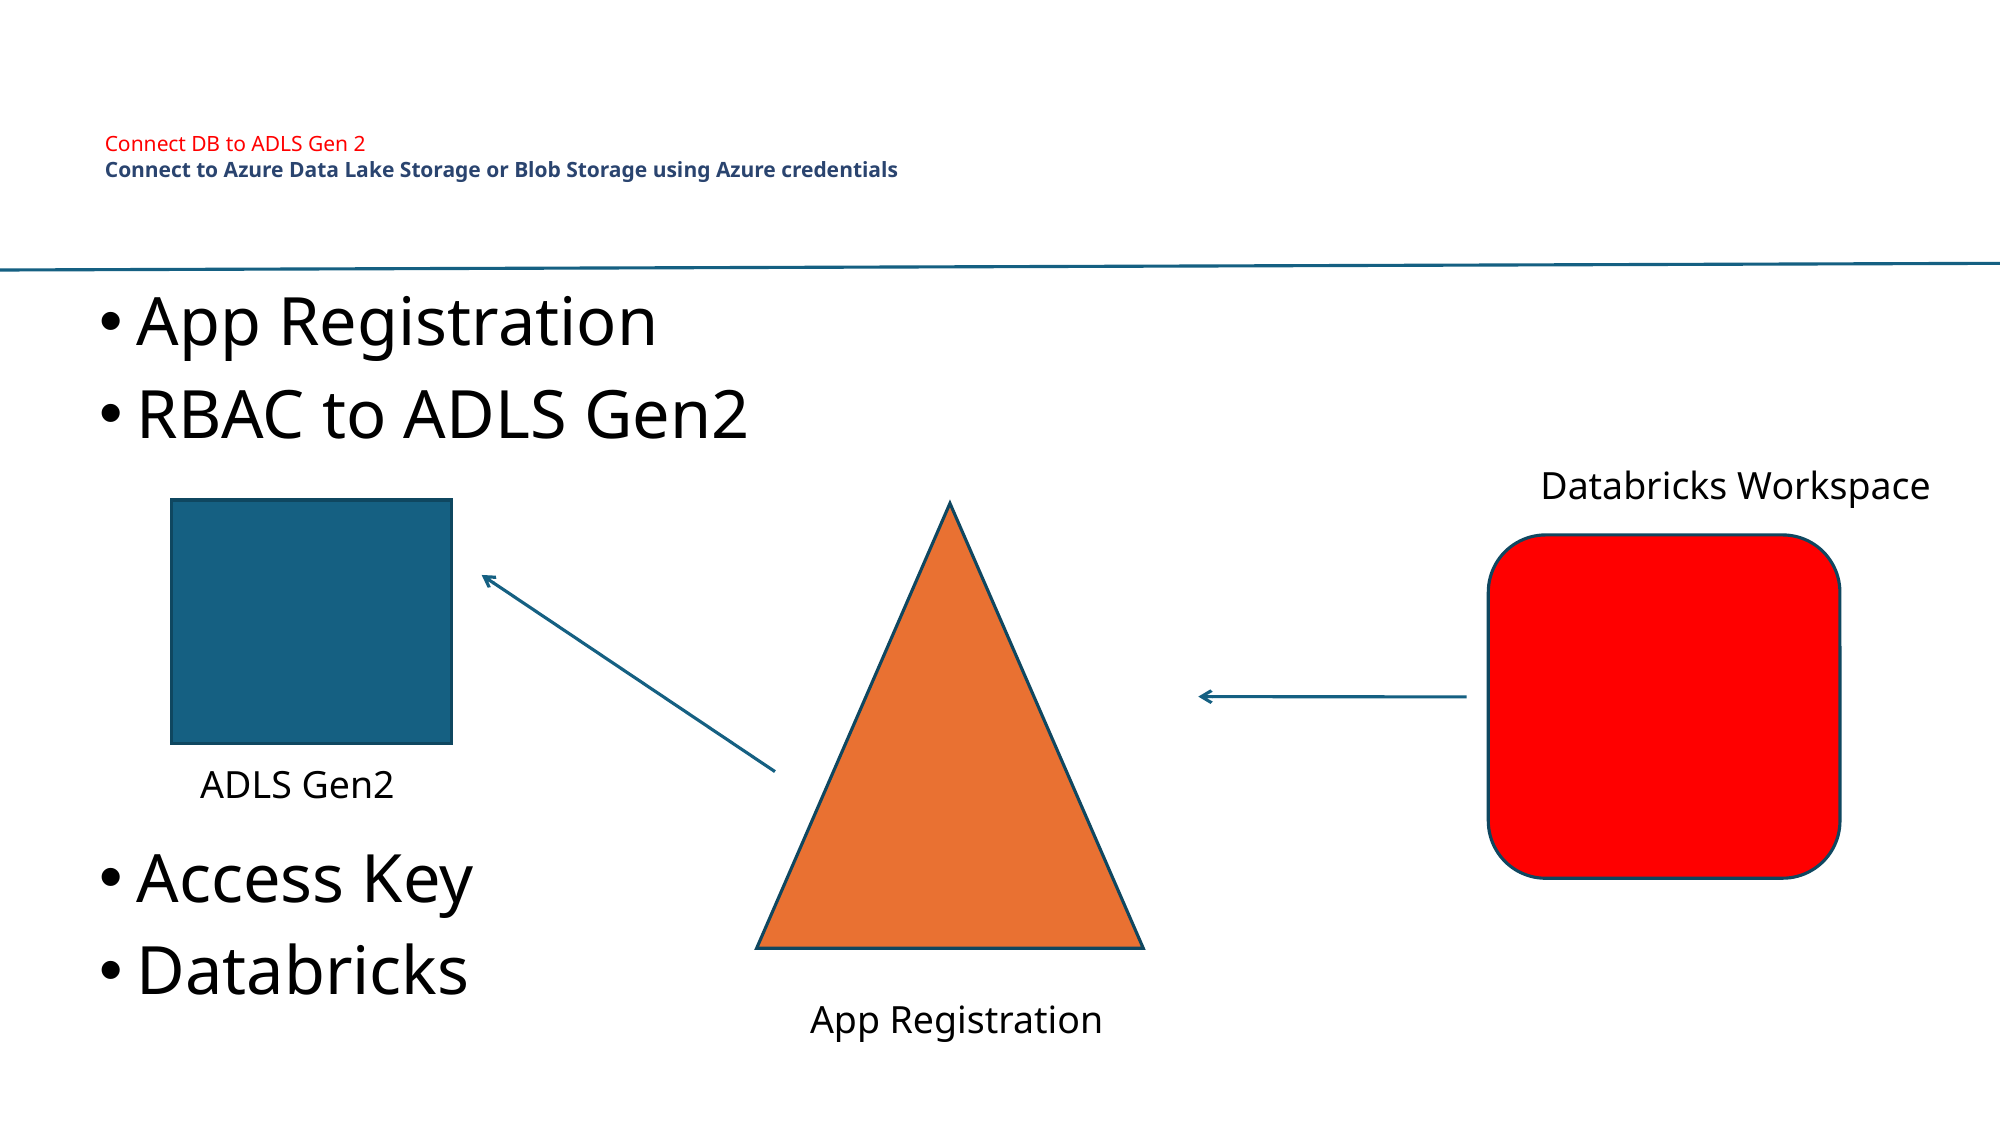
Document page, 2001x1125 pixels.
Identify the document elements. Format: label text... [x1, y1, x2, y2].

text_box App Registration [795, 988, 1119, 1048]
text_box [170, 498, 453, 745]
text_box [754, 499, 1146, 950]
text_box ADLS Gen2 [185, 753, 410, 813]
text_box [481, 574, 776, 773]
text_box Databricks Workspace [1525, 454, 1946, 515]
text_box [0, 262, 2000, 271]
title Connect DB to ADLS Gen 2 Connect to Azure Data Lake Storage or Blob Storage using Azure credentials [89, 123, 1898, 215]
text_box [1486, 533, 1842, 880]
list App Registration RBAC to ADLS Gen2 Access Key Databricks [84, 280, 1892, 545]
